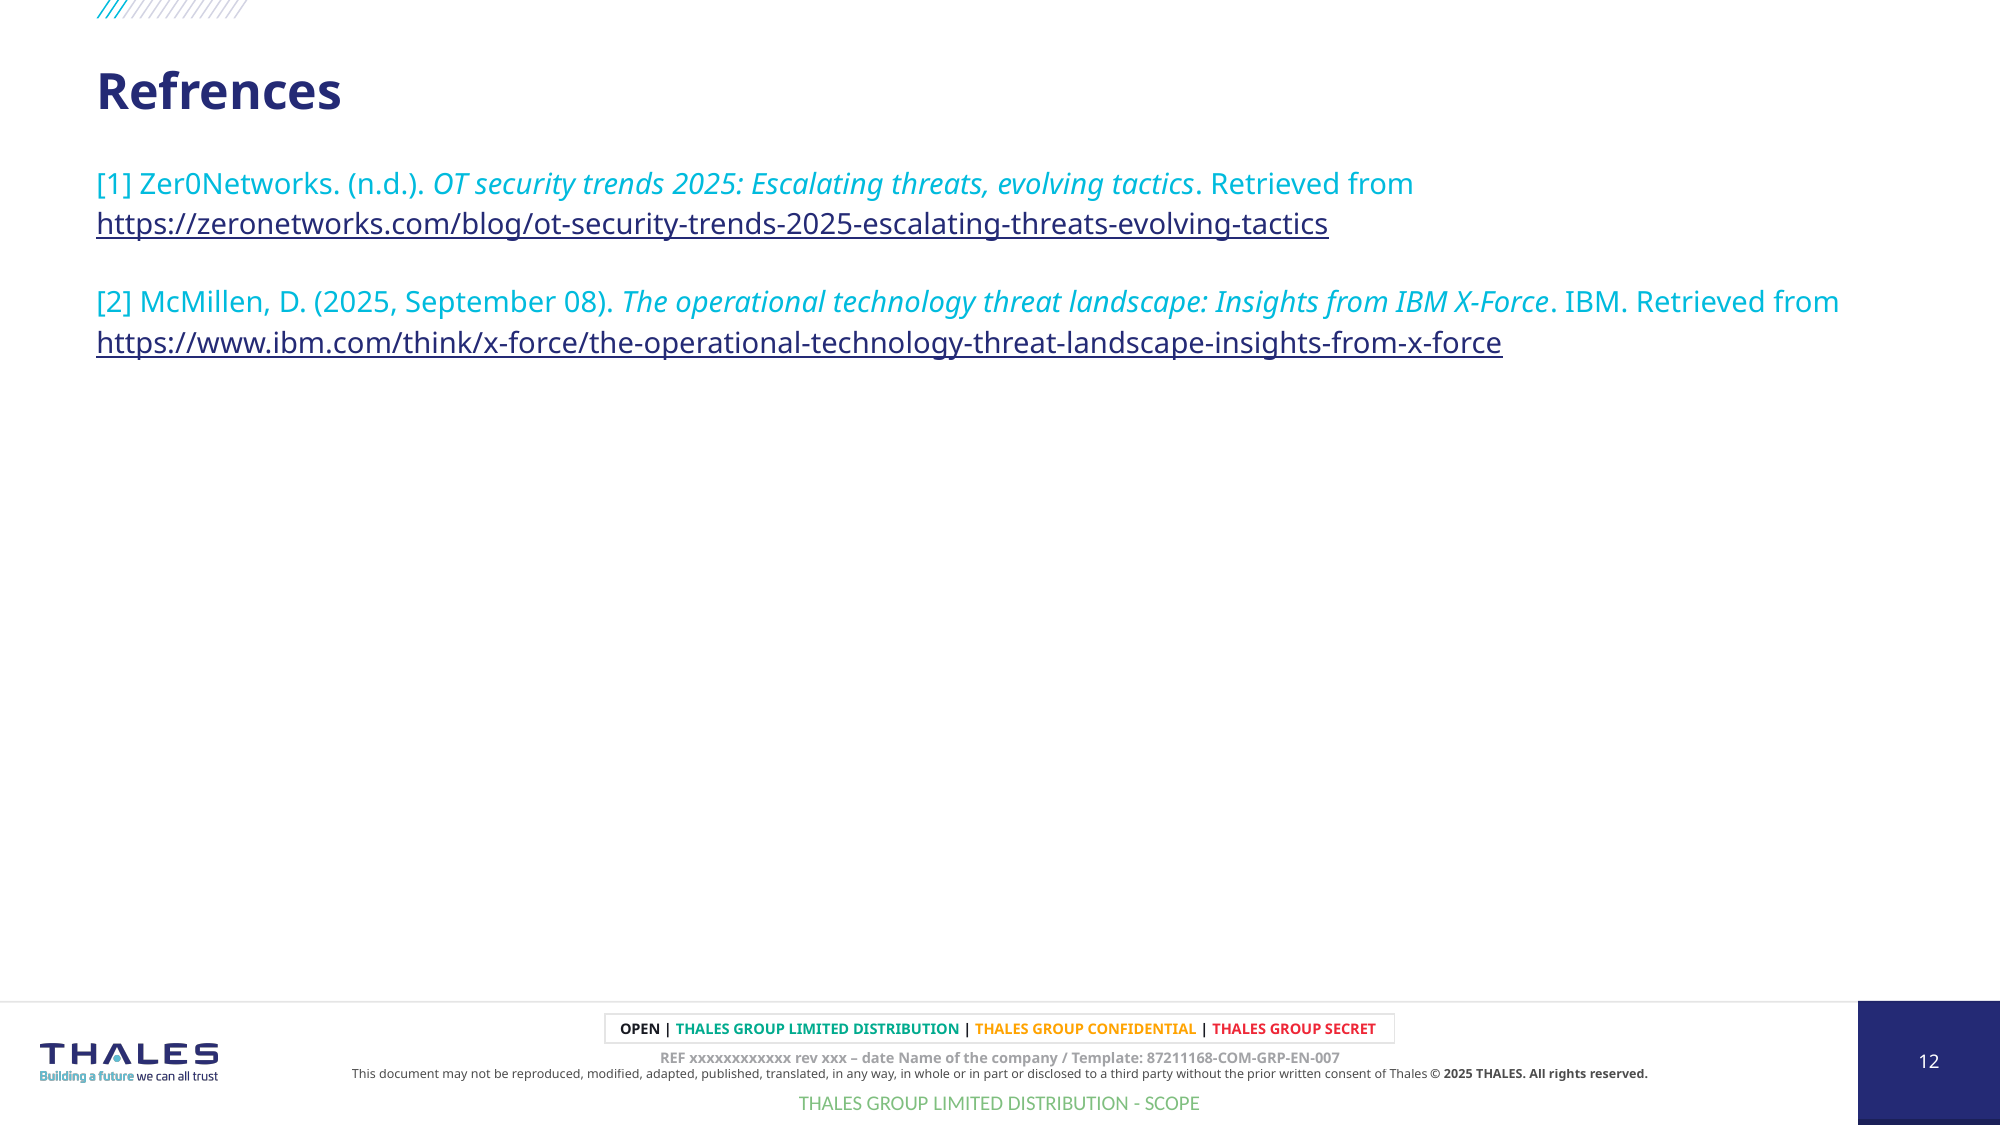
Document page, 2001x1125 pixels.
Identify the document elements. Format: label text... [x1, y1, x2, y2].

list [1] Zer0Networks. (n.d.). OT security trends 2025: Escalating threats, evolving tactics. Retrieved from https://zeronetworks.com/blog/ot-security-trends-2025-escalating-threats-evolving-tactics [2] McMillen, D. (2025, September 08). The operational technology threat landscape: Insights from IBM X-Force. IBM. Retrieved from https://www.ibm.com/think/x-force/the-operational-technology-threat-landscape-insights-from-x-force [96, 160, 1904, 906]
picture [40, 1043, 218, 1083]
title Refrences [96, 59, 1904, 120]
